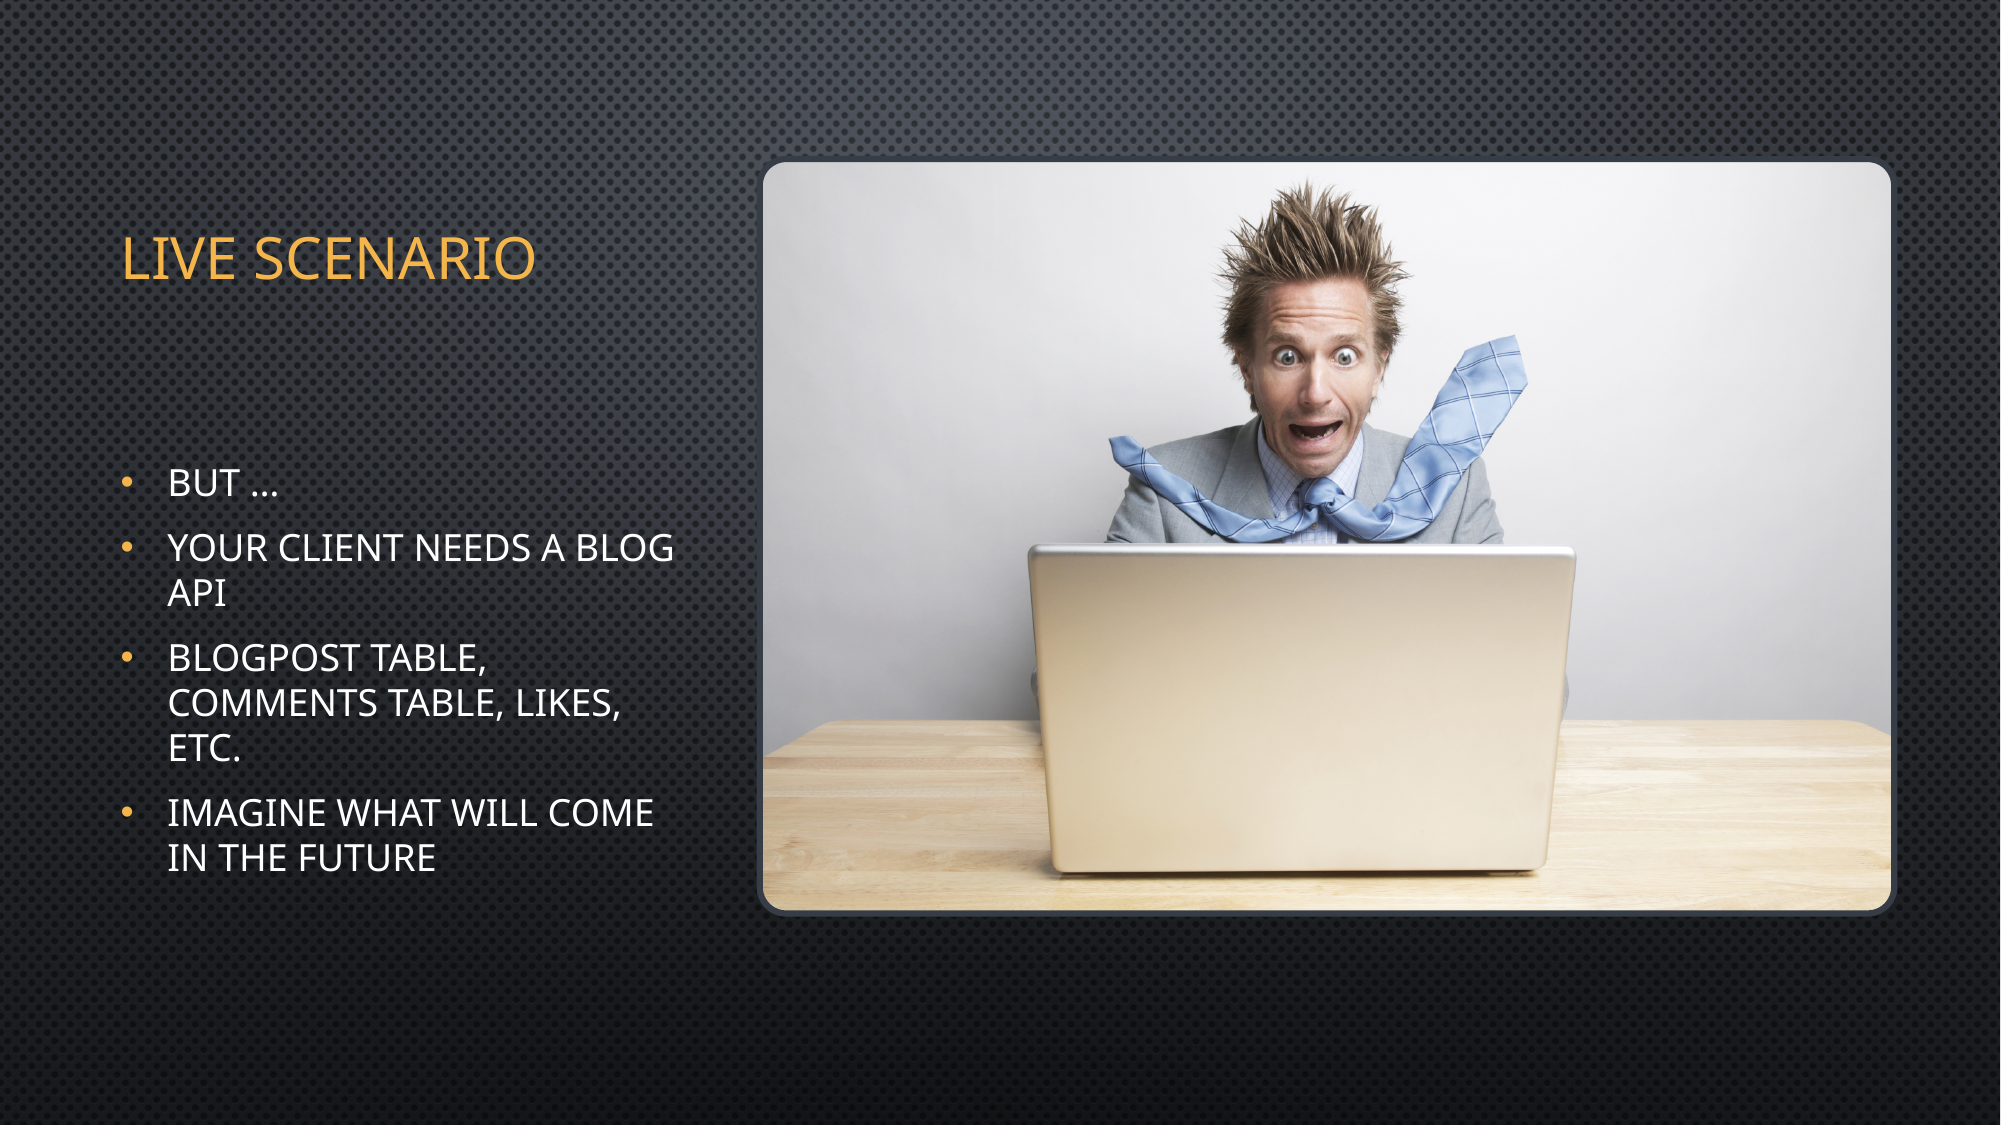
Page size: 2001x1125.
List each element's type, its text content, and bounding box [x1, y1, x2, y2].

title Live scenario [105, 99, 704, 413]
picture [759, 158, 1895, 914]
list But … Your client needs a blog api Blogpost table, comments table, likes, etc. Imagine what will come in the future [105, 437, 704, 966]
